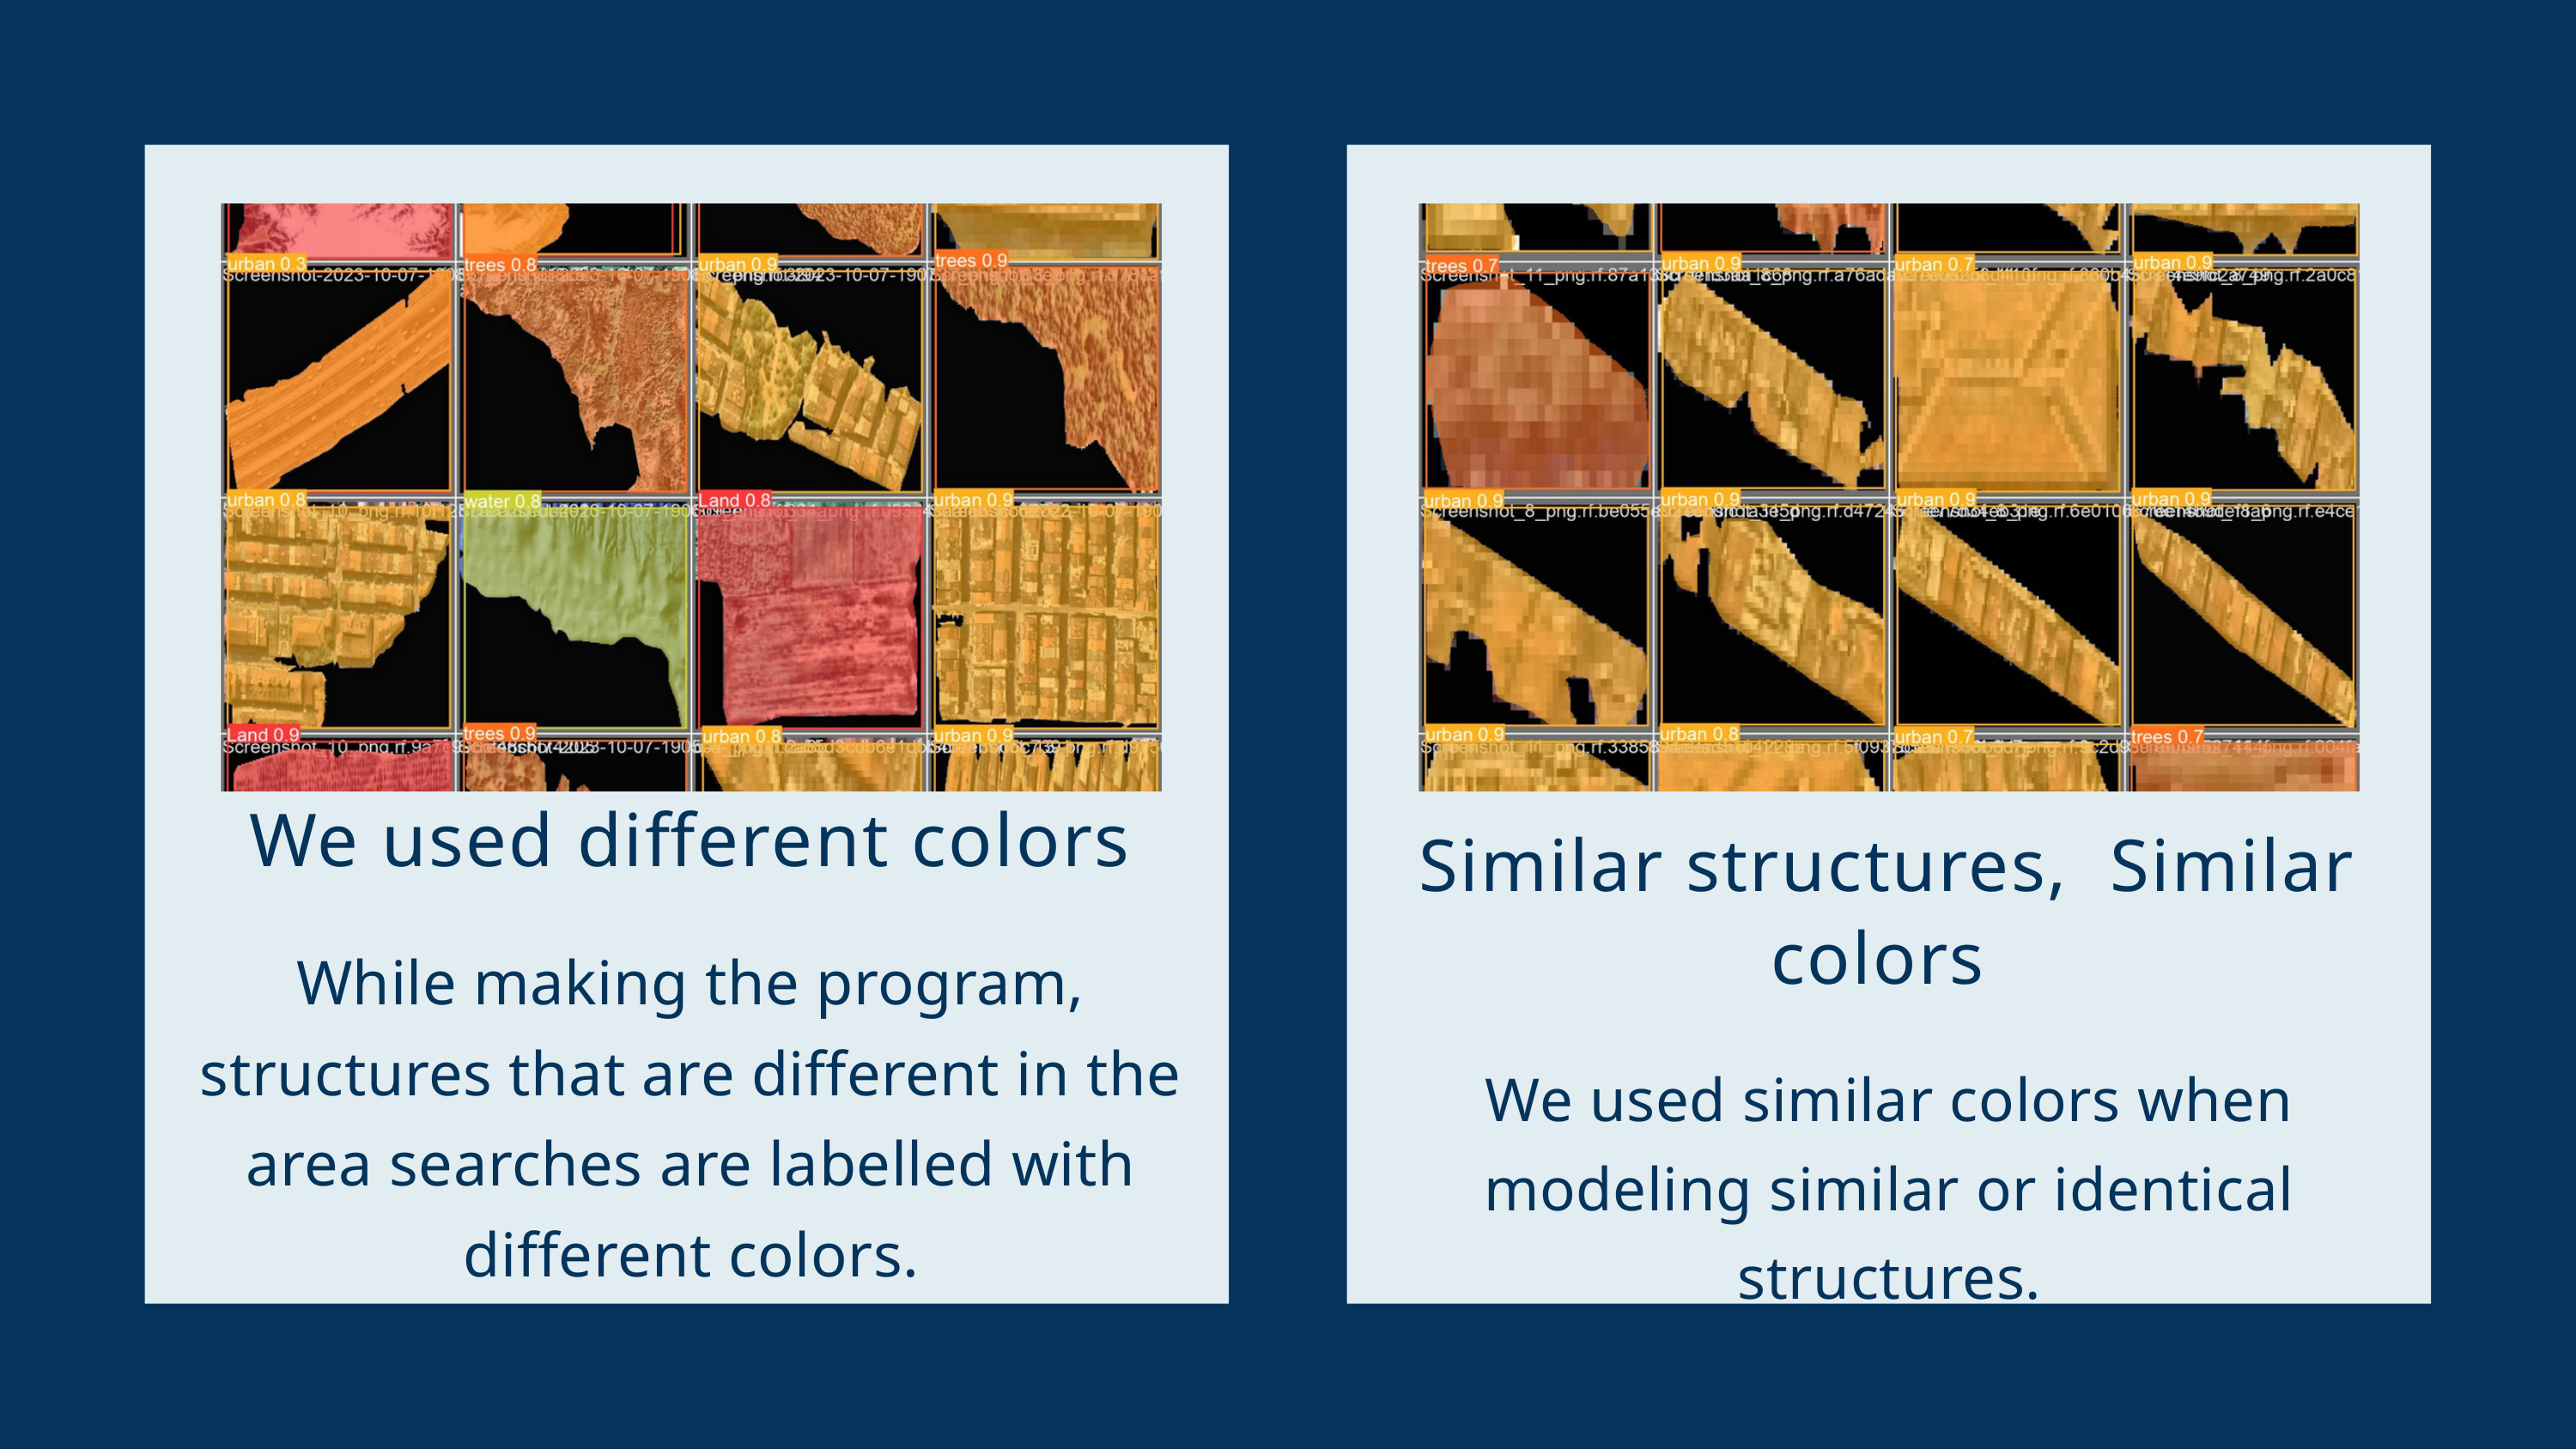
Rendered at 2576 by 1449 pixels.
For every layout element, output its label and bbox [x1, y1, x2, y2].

text_box [1346, 144, 2432, 1304]
text_box [1376, 817, 2403, 1304]
text_box [220, 203, 1163, 790]
text_box [1418, 203, 2360, 791]
text_box [144, 144, 1230, 1304]
text_box [183, 791, 1200, 1282]
